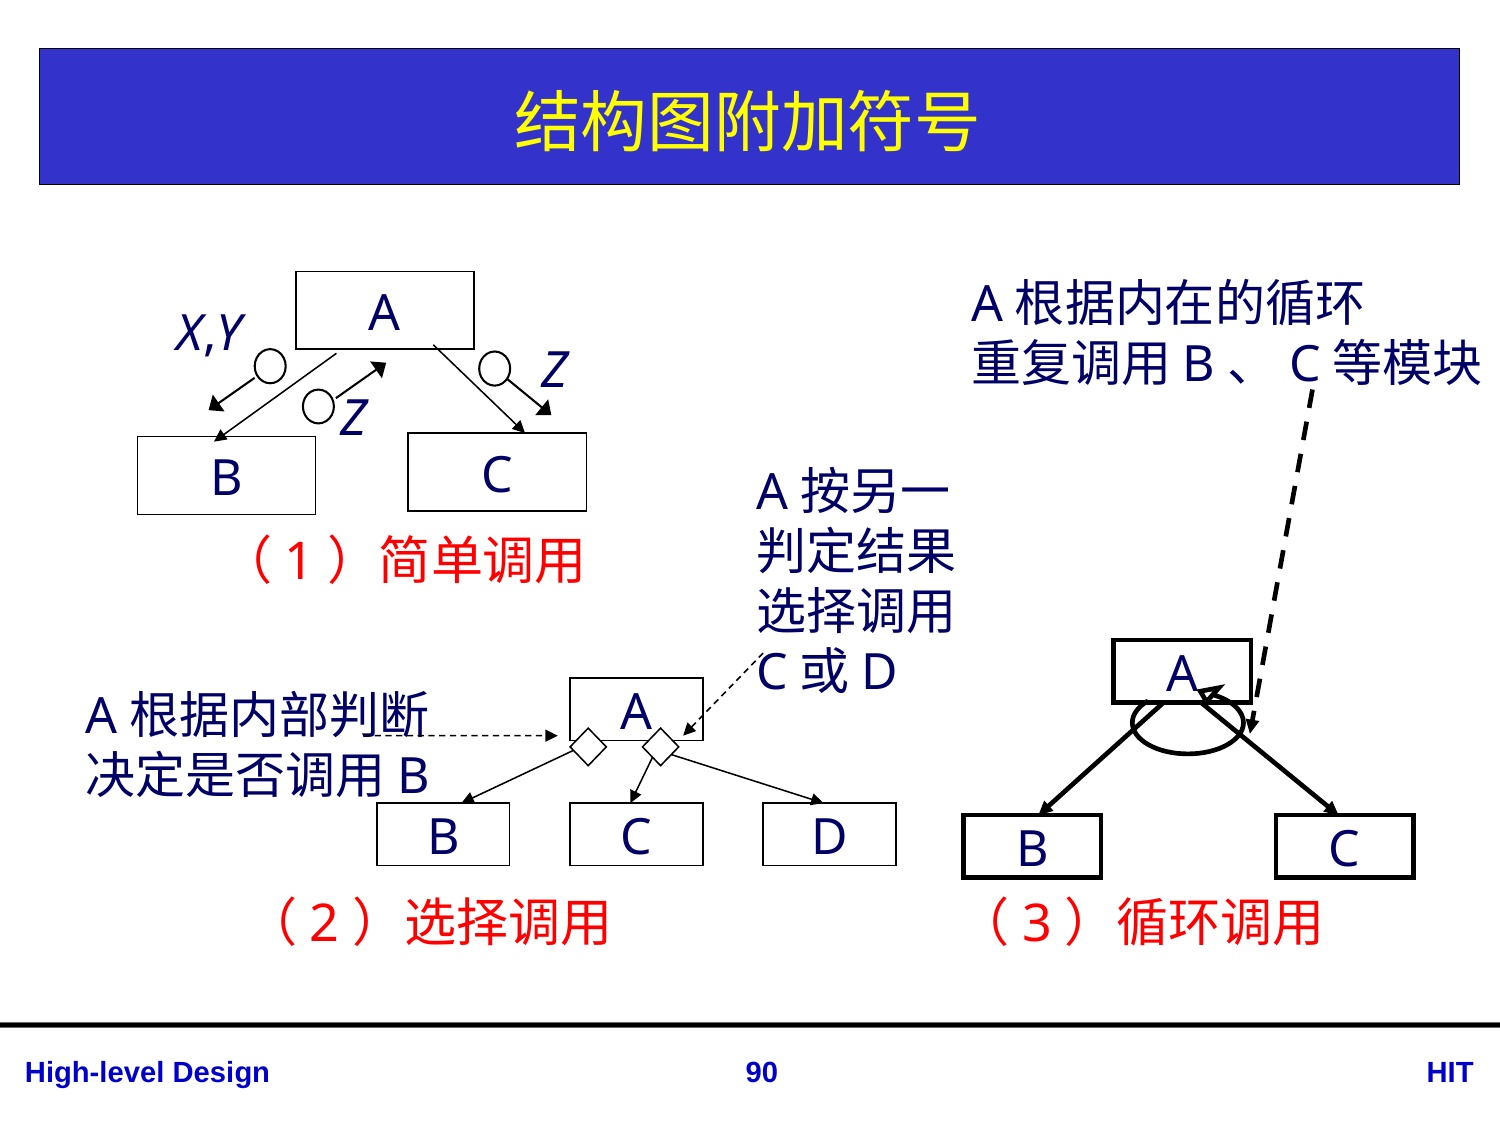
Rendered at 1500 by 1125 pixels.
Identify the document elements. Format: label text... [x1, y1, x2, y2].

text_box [963, 639, 1414, 878]
text_box A根据内在的循环 重复调用B、C等模块 [956, 264, 1498, 399]
text_box （2）选择调用 [116, 889, 724, 961]
text_box （3）循环调用 [829, 889, 1436, 961]
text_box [137, 271, 587, 450]
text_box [70, 451, 973, 866]
title 结构图附加符号 [38, 54, 1457, 185]
